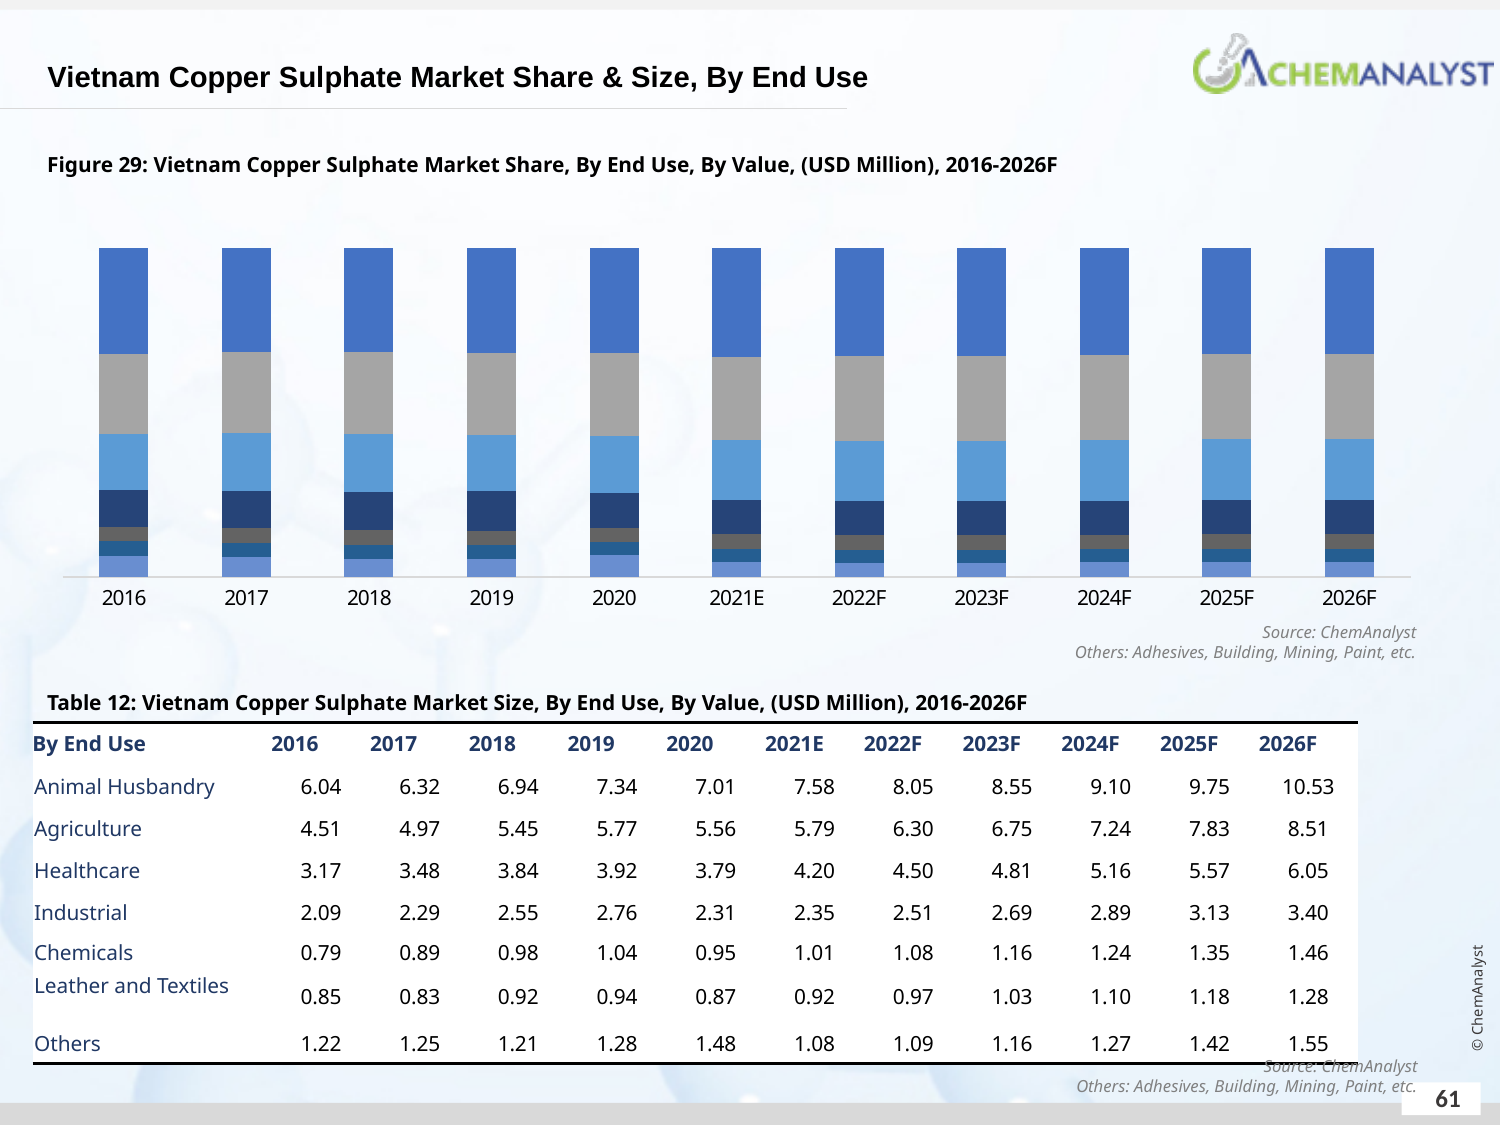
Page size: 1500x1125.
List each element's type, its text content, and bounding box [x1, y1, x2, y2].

table_cell 2.51 [864, 890, 963, 932]
table_cell 8.51 [1259, 806, 1358, 848]
table_cell 1.18 [1160, 970, 1259, 1022]
table_cell 0.79 [272, 932, 370, 970]
table_cell 1.27 [1061, 1022, 1160, 1048]
table_cell Healthcare [33, 848, 272, 890]
table_cell 9.75 [1160, 764, 1259, 806]
table_cell 0.92 [469, 970, 568, 1022]
table_cell 1.24 [1061, 932, 1160, 970]
table_cell 7.58 [765, 764, 864, 806]
table_header 2019 [568, 724, 666, 764]
table_cell 4.51 [272, 806, 370, 848]
table_cell 4.81 [963, 848, 1061, 890]
table_cell 1.08 [765, 1022, 864, 1062]
table_cell 0.95 [666, 932, 765, 970]
table_cell 2.35 [765, 890, 864, 932]
table_cell Agriculture [33, 806, 272, 848]
text_box Table 12: Vietnam Copper Sulphate Market Size, By End Use, By Value, (USD Million), 2016-2026F [32, 669, 1356, 721]
table_cell 1.01 [765, 932, 864, 970]
table_header 2024F [1061, 724, 1160, 764]
table_header 2018 [469, 724, 568, 764]
table_cell 5.16 [1061, 848, 1160, 890]
table_cell 6.94 [469, 764, 568, 806]
table_cell 2.69 [963, 890, 1061, 932]
table_cell 0.92 [765, 970, 864, 1022]
table_cell 5.77 [568, 806, 666, 848]
table_cell 0.98 [469, 932, 568, 970]
table_cell Animal Husbandry [33, 764, 272, 806]
table_cell 2.29 [370, 890, 469, 932]
table_cell 0.87 [666, 970, 765, 1022]
table_cell 2.89 [1061, 890, 1160, 932]
table_cell 5.57 [1160, 848, 1259, 890]
table_cell 1.55 [1259, 1022, 1358, 1048]
table_cell 6.04 [272, 764, 370, 806]
table_cell Leather and Textiles [33, 970, 272, 1022]
table_cell Chemicals [33, 932, 272, 970]
table_cell 2.55 [469, 890, 568, 932]
table_header 2023F [963, 724, 1061, 764]
table_cell 1.28 [1259, 970, 1358, 1022]
table_cell 3.92 [568, 848, 666, 890]
table_header 2016 [272, 724, 370, 764]
table_cell 1.25 [370, 1022, 469, 1062]
text_box Source: ChemAnalyst Others: Adhesives, Building, Mining, Paint, etc. [897, 621, 1432, 669]
table_cell 3.48 [370, 848, 469, 890]
table_cell 0.89 [370, 932, 469, 970]
table_cell 0.94 [568, 970, 666, 1022]
table_cell 3.17 [272, 848, 370, 890]
table_cell 1.16 [963, 1022, 1061, 1048]
table_cell 1.04 [568, 932, 666, 970]
table_cell 1.09 [864, 1022, 963, 1062]
table_header By End Use [33, 724, 272, 764]
table_cell 10.53 [1259, 764, 1358, 806]
table_cell 5.56 [666, 806, 765, 848]
table_cell Others [33, 1022, 272, 1062]
table_cell 5.79 [765, 806, 864, 848]
text_box Figure 29: Vietnam Copper Sulphate Market Share, By End Use, By Value, (USD Million), 2016-2026F [32, 131, 1356, 184]
table_cell 1.03 [963, 970, 1061, 1022]
table_cell 6.32 [370, 764, 469, 806]
table_header 2025F [1160, 724, 1259, 764]
table_header 2020 [666, 724, 765, 764]
table_cell 6.05 [1259, 848, 1358, 890]
table_cell 2.09 [272, 890, 370, 932]
table_cell 0.85 [272, 970, 370, 1022]
text_box Source: ChemAnalyst Others: Adhesives, Building, Mining, Paint, etc. [898, 1048, 1433, 1104]
table_cell 7.01 [666, 764, 765, 806]
table_cell 2.76 [568, 890, 666, 932]
table_cell 4.20 [765, 848, 864, 890]
chart [34, 172, 1439, 621]
table_cell 3.40 [1259, 890, 1358, 932]
table_cell 0.97 [864, 970, 963, 1022]
table_cell 1.28 [568, 1022, 666, 1062]
table_cell 4.50 [864, 848, 963, 890]
table_cell 1.08 [864, 932, 963, 970]
table_cell 1.46 [1259, 932, 1358, 970]
table_cell 2.31 [666, 890, 765, 932]
table_cell 1.22 [272, 1022, 370, 1062]
table_header 2022F [864, 724, 963, 764]
table_cell 0.83 [370, 970, 469, 1022]
table_cell 7.34 [568, 764, 666, 806]
table_header 2026F [1259, 724, 1358, 764]
table_cell 8.55 [963, 764, 1061, 806]
table_header 2021E [765, 724, 864, 764]
table_cell 3.13 [1160, 890, 1259, 932]
table_cell 7.83 [1160, 806, 1259, 848]
picture [0, 10, 1500, 1102]
table_cell 9.10 [1061, 764, 1160, 806]
table_cell 4.97 [370, 806, 469, 848]
table_cell 3.84 [469, 848, 568, 890]
table_cell Industrial [33, 890, 272, 932]
text_box Vietnam Copper Sulphate Market Share & Size, By End Use [32, 50, 1496, 101]
table_cell 1.16 [963, 932, 1061, 970]
table_cell 6.30 [864, 806, 963, 848]
table_cell 6.75 [963, 806, 1061, 848]
table_cell 5.45 [469, 806, 568, 848]
table_cell 3.79 [666, 848, 765, 890]
table_cell 7.24 [1061, 806, 1160, 848]
table_cell 1.10 [1061, 970, 1160, 1022]
table_cell 1.35 [1160, 932, 1259, 970]
table_header 2017 [370, 724, 469, 764]
table_cell 1.48 [666, 1022, 765, 1062]
table_cell 8.05 [864, 764, 963, 806]
table_cell 1.42 [1160, 1022, 1259, 1048]
table_cell 1.21 [469, 1022, 568, 1062]
